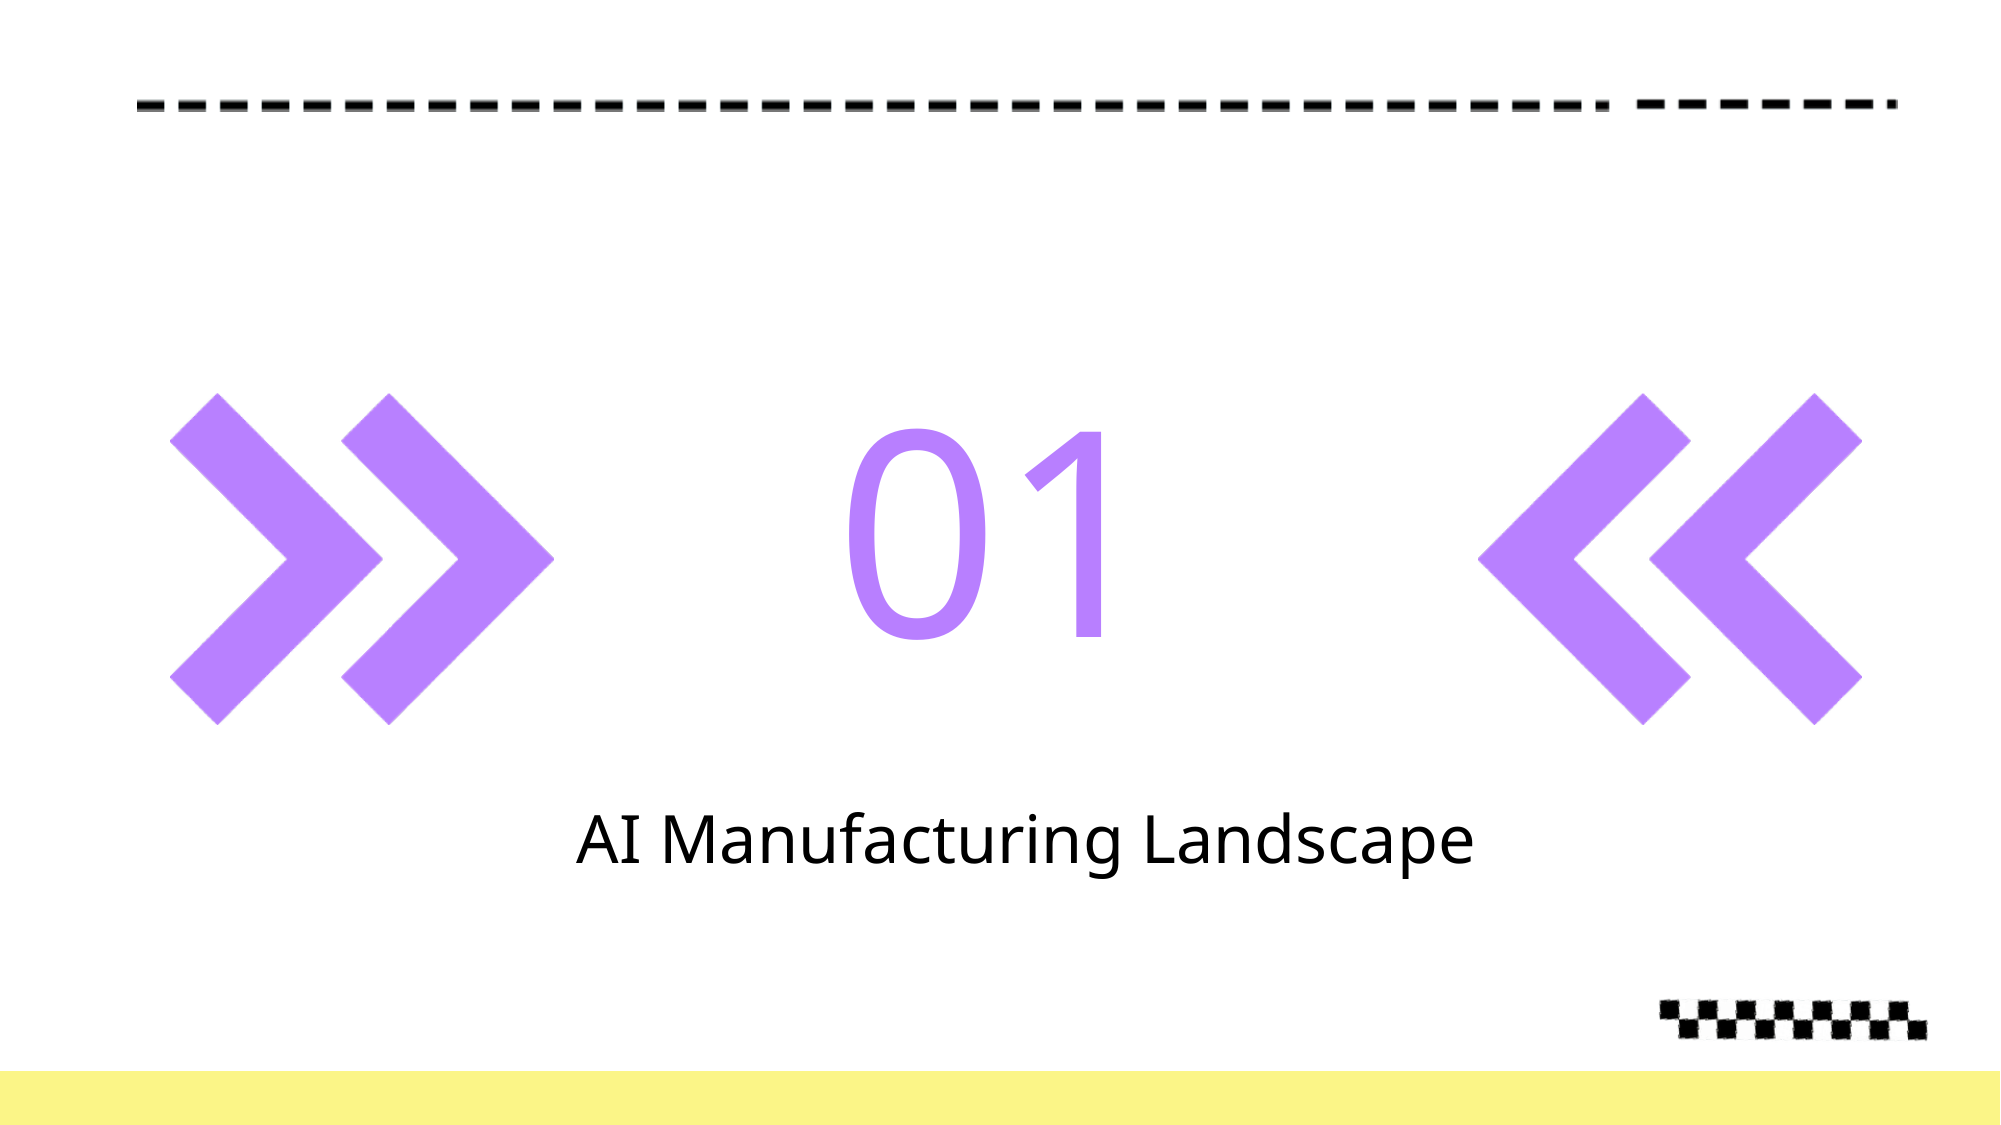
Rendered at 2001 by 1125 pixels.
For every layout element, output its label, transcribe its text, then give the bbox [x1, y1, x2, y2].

picture [170, 393, 554, 725]
text_box 01 [764, 342, 1236, 703]
picture [0, 968, 2000, 1125]
text_box AI Manufacturing Landscape [257, 796, 1796, 877]
picture [1477, 393, 1862, 725]
picture [137, 98, 1898, 112]
